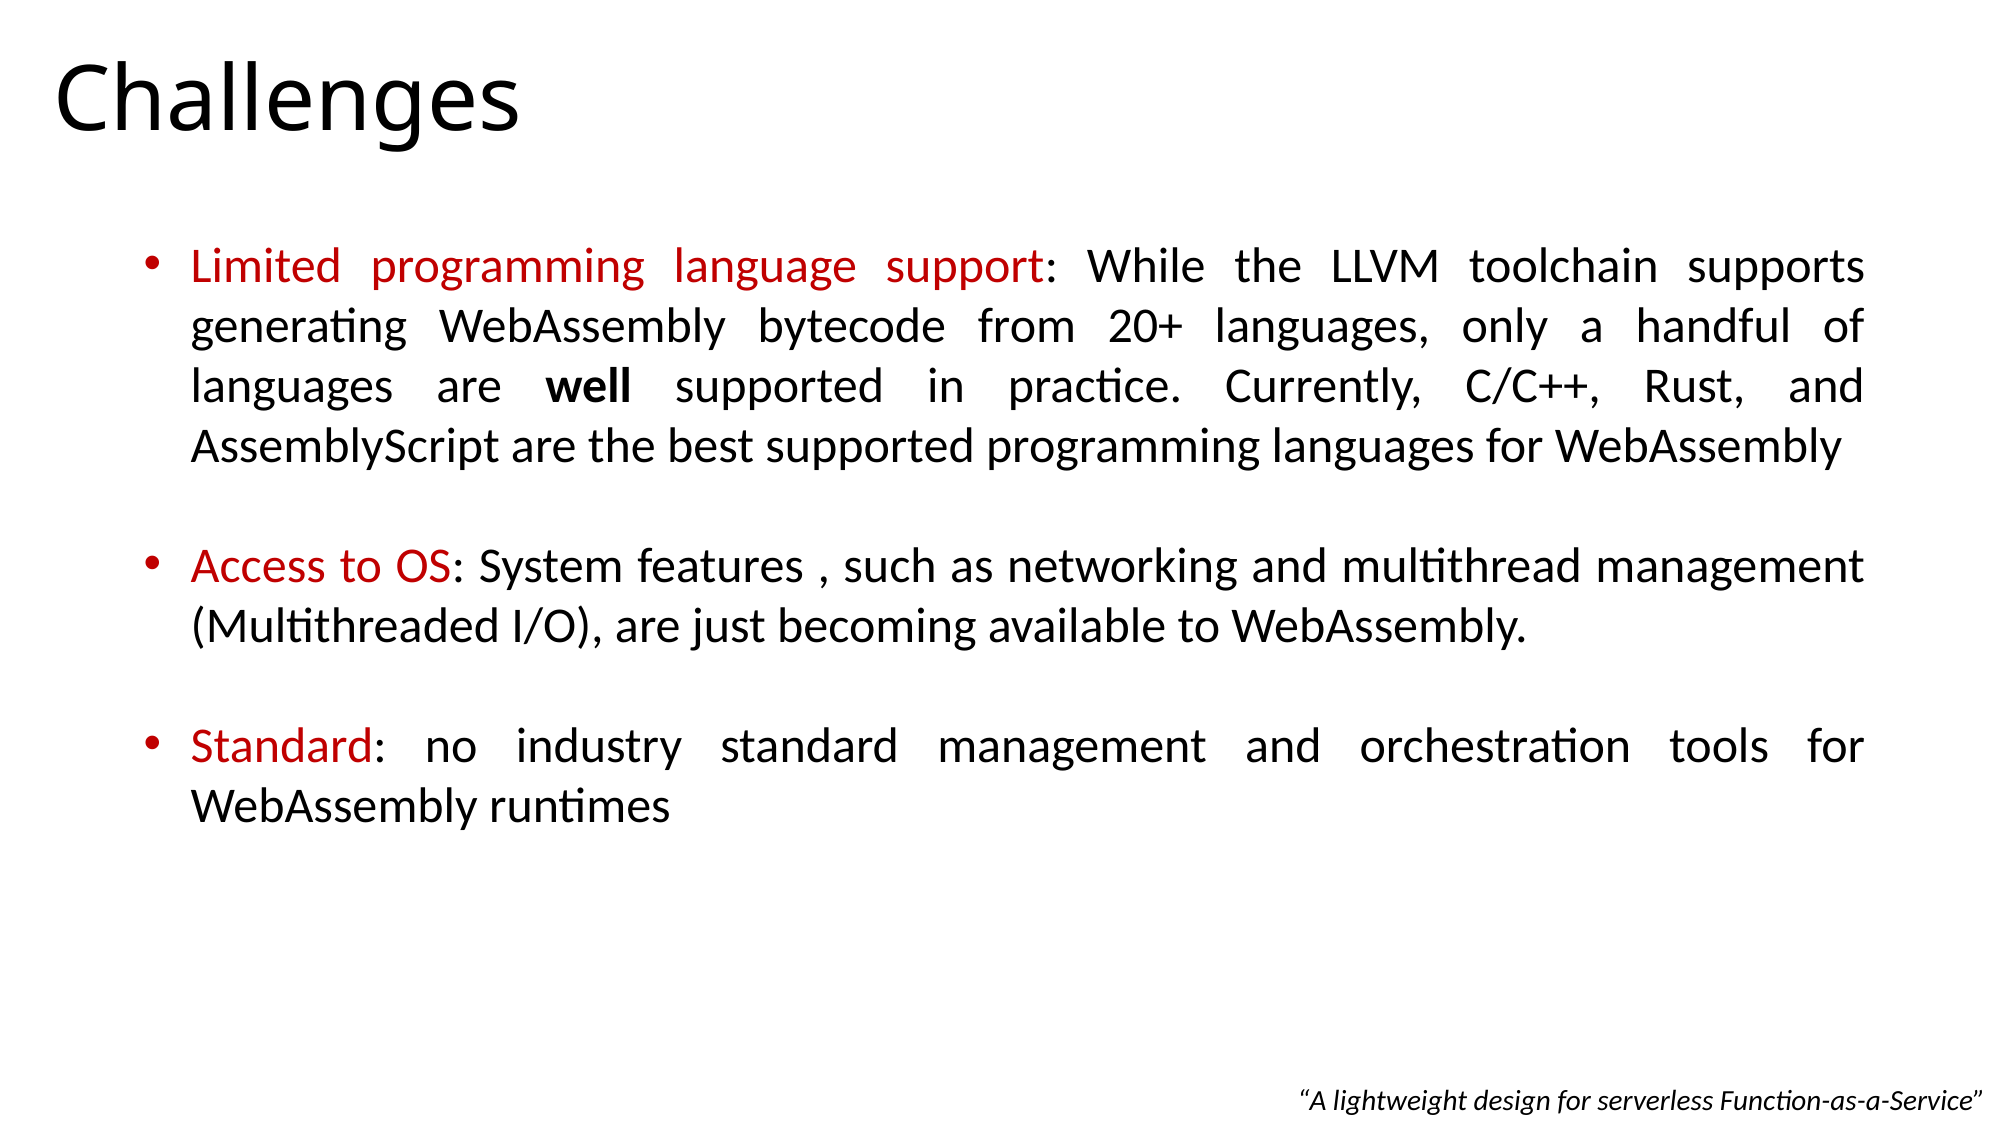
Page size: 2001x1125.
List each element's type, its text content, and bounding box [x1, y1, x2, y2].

title Challenges [38, 44, 1764, 159]
text_box Limited programming language support: While the LLVM toolchain supports generating WebAssembly bytecode from 20+ languages, only a handful of languages are well supported in practice. Currently, C/C++, Rust, and AssemblyScript are the best supported programming languages for WebAssembly Access to OS: System features , such as networking and multithread management (Multithreaded I/O), are just becoming available to WebAssembly. Standard: no industry standard management and orchestration tools for WebAssembly runtimes [128, 224, 1881, 960]
text_box “A lightweight design for serverless Function-as-a-Service” [1282, 1073, 2000, 1124]
